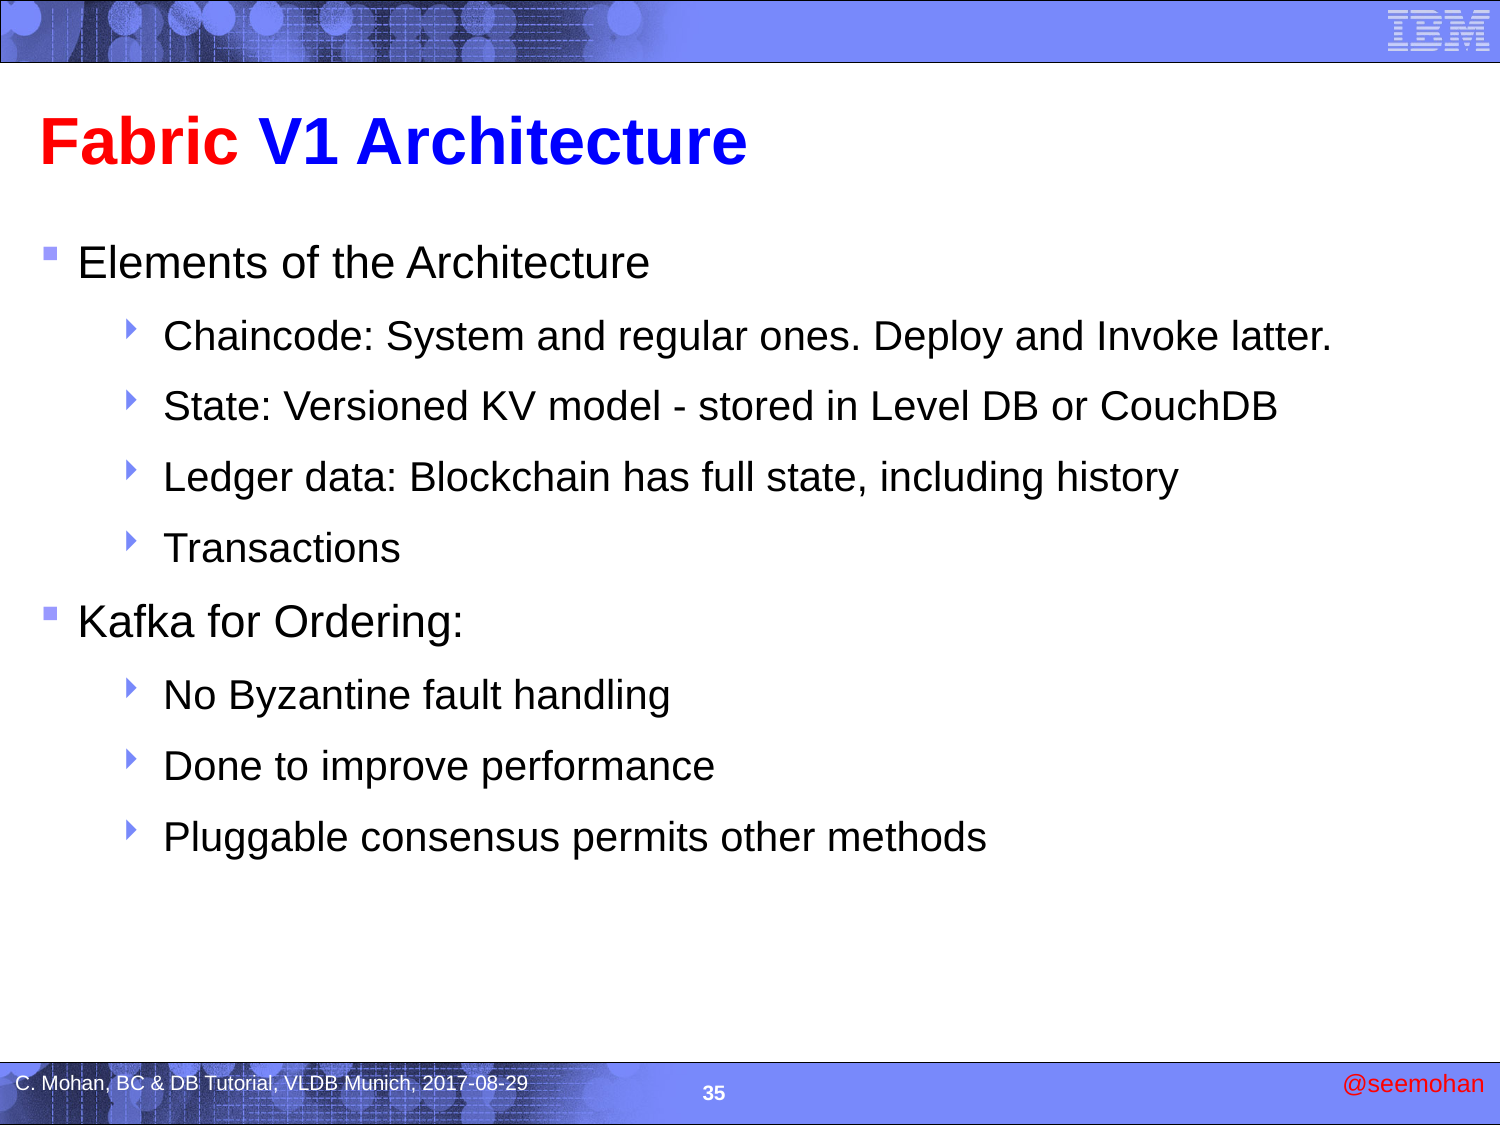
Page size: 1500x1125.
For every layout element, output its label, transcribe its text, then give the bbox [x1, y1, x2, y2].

slide_number 35 [687, 1072, 853, 1125]
list Elements of the Architecture Chaincode: System and regular ones. Deploy and Invoke latter. State: Versioned KV model - stored in Level DB or CouchDB Ledger data: Blockchain has full state, including history Transactions Kafka for Ordering: No Byzantine fault handling Done to improve performance Pluggable consensus permits other methods [24, 224, 1463, 1000]
picture [1, 1, 1500, 62]
title Fabric V1 Architecture [24, 99, 1378, 183]
picture [0, 1063, 1500, 1124]
